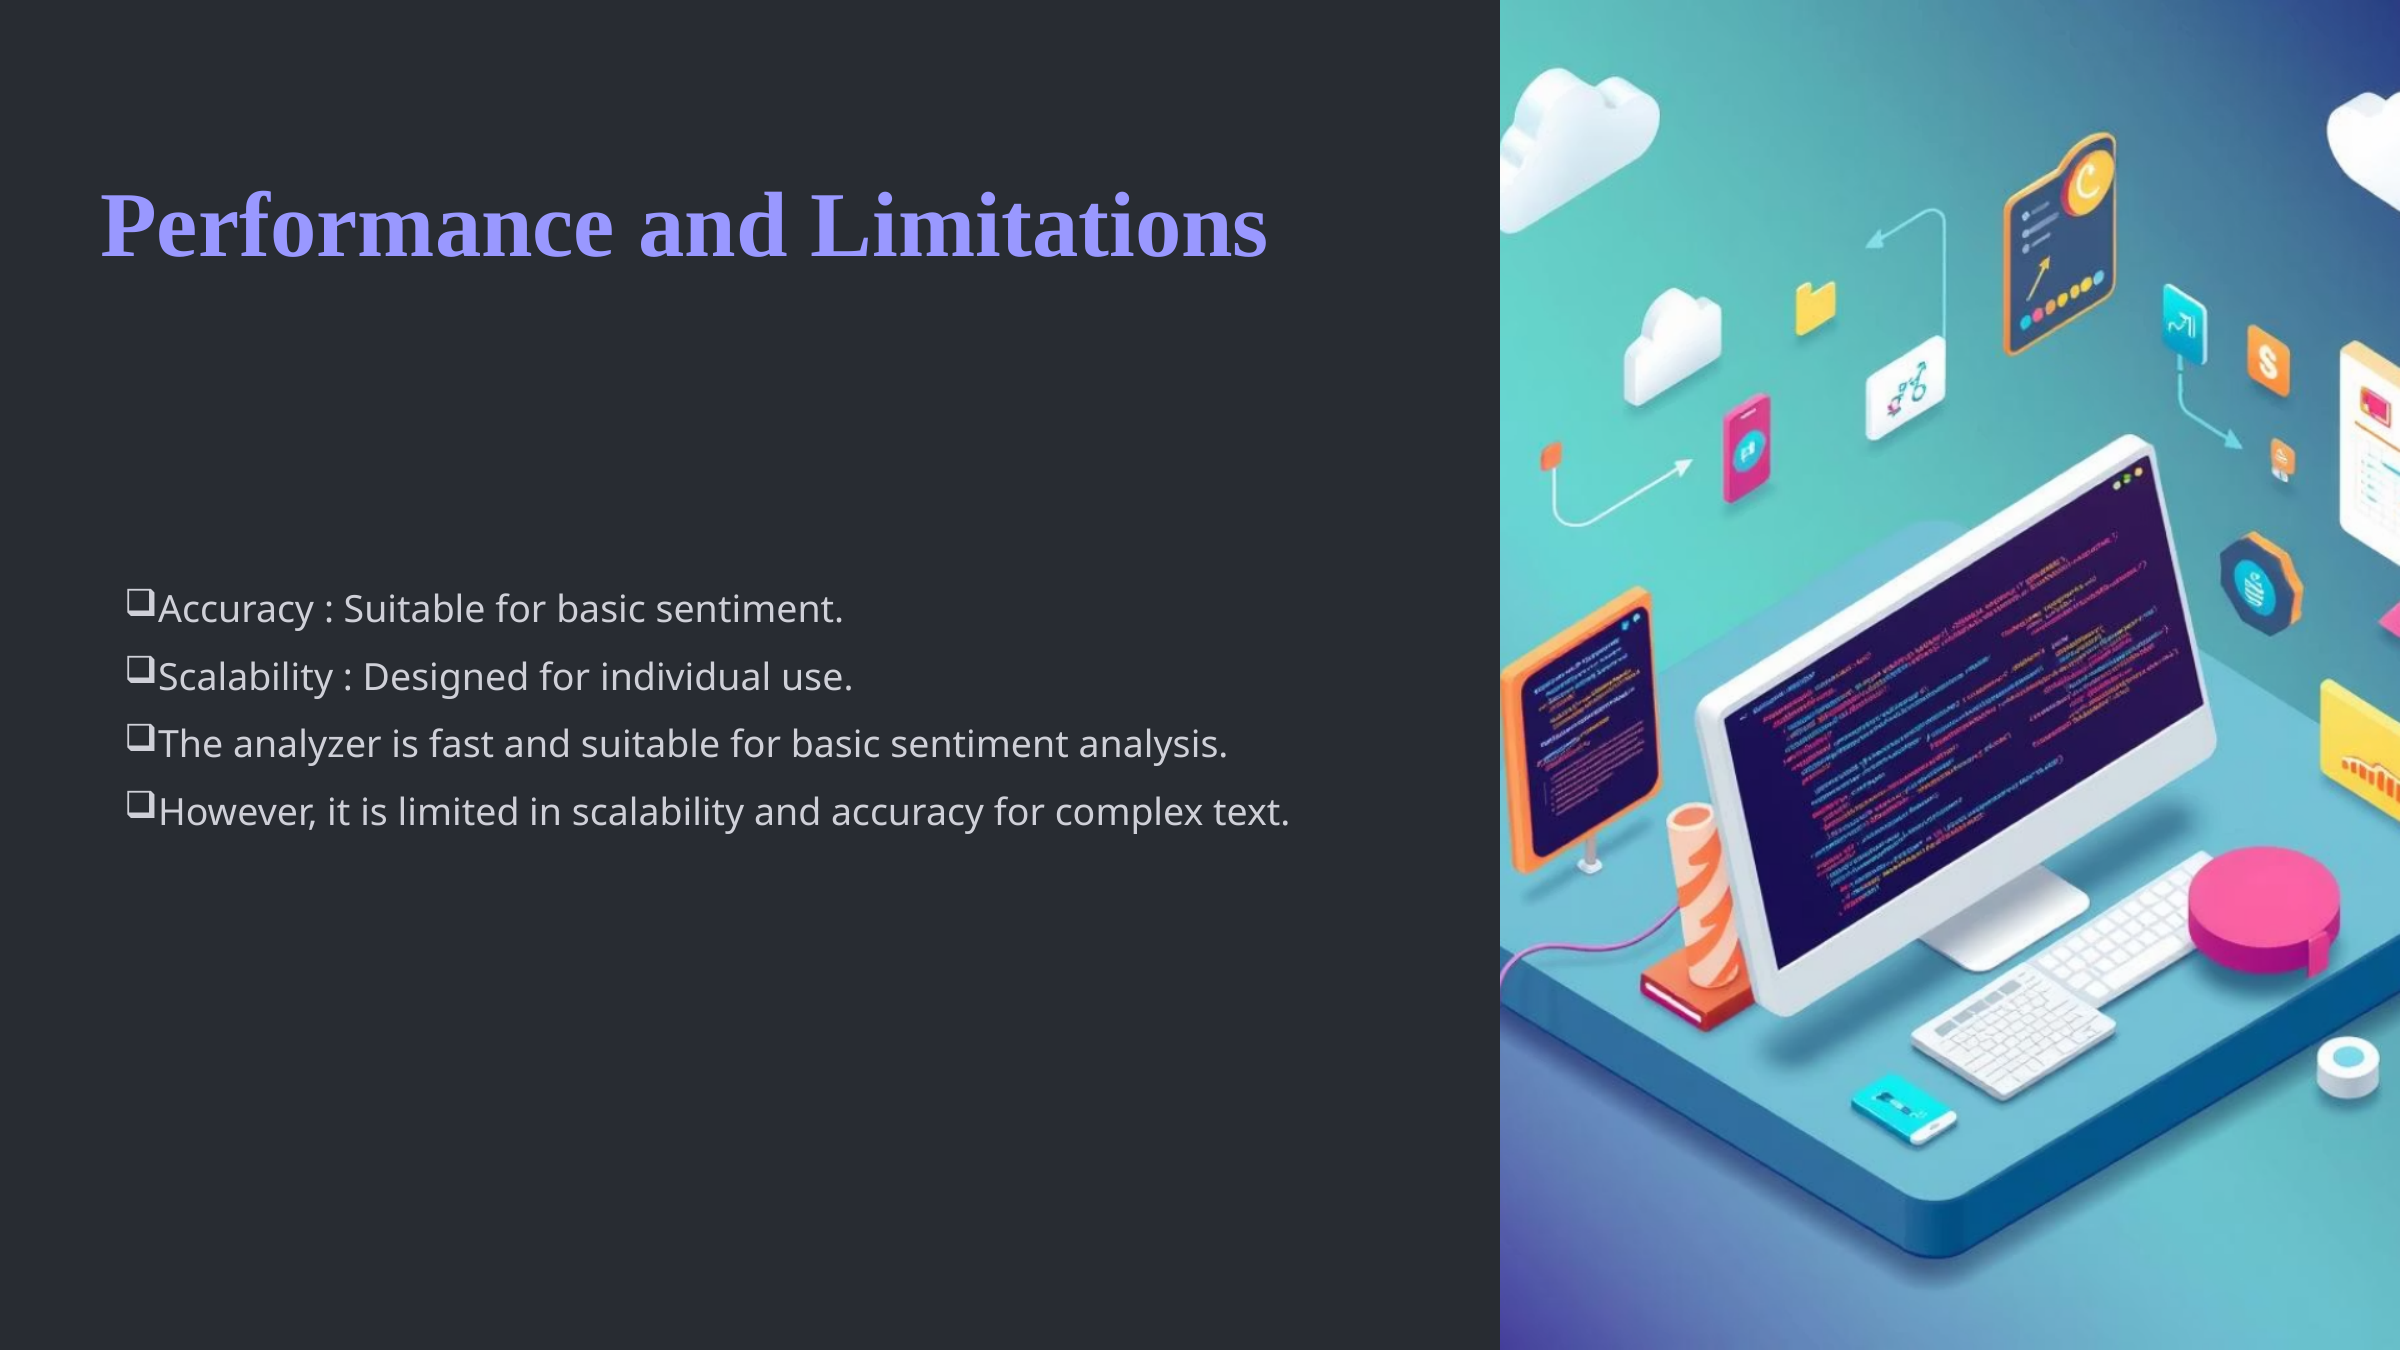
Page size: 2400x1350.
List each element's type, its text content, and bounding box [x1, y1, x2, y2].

picture [1499, 0, 2400, 1350]
text_box Performance and Limitations [100, 158, 1352, 393]
text_box Accuracy : Suitable for basic sentiment. Scalability : Designed for individual use. The analyzer is fast and suitable for basic sentiment analysis. However, it is limited in scalability and accuracy for complex text. [124, 562, 1425, 734]
